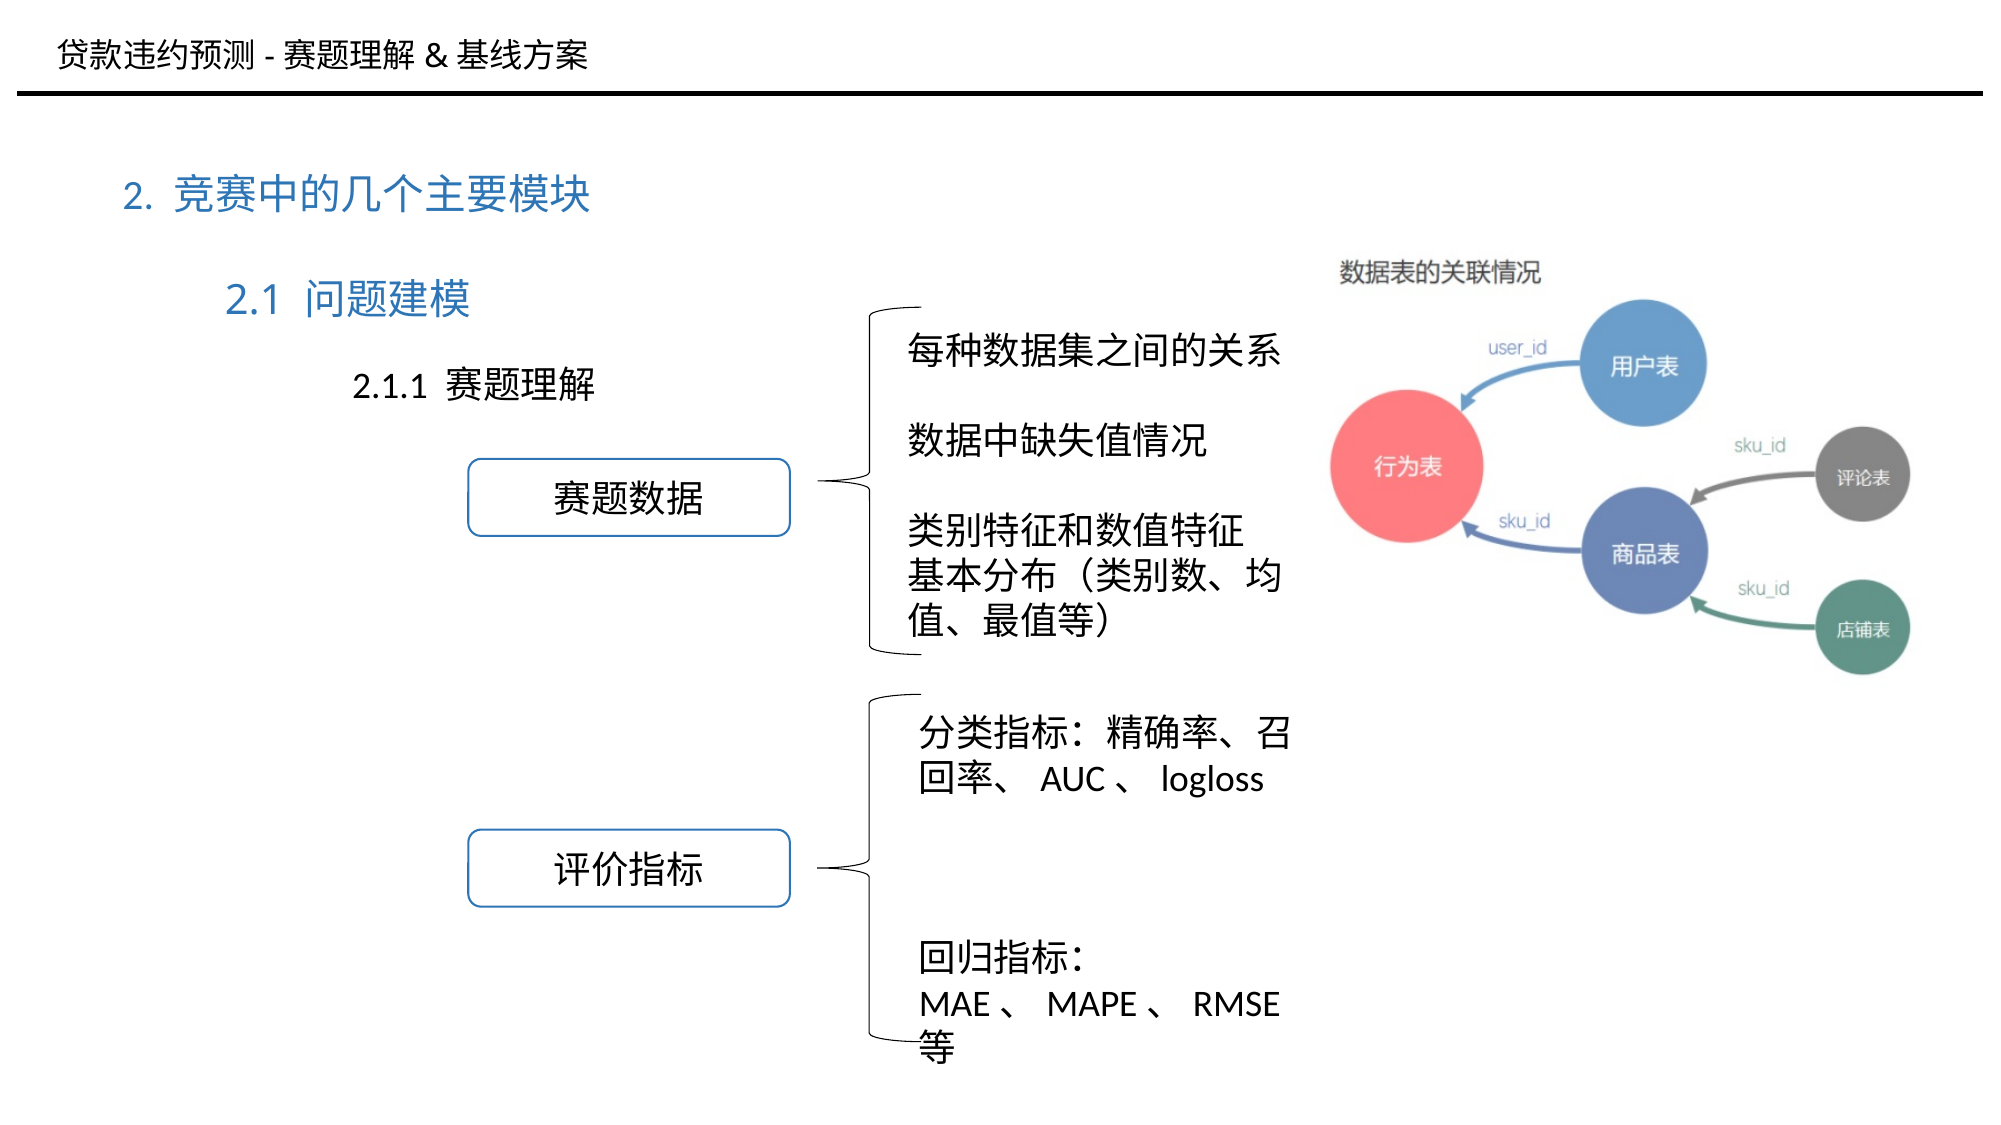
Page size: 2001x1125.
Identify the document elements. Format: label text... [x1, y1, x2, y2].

text_box [817, 306, 922, 656]
text_box 2.1 问题建模 [209, 242, 1282, 331]
text_box 赛题数据 [467, 457, 791, 537]
text_box 分类指标：精确率、召回率、AUC、logloss 回归指标：MAE、MAPE、RMSE等 [904, 701, 1322, 1077]
text_box 贷款违约预测-赛题理解&基线方案 [42, 26, 790, 82]
text_box 每种数据集之间的关系 数据中缺失值情况 类别特征和数值特征 基本分布（类别数、均值、最值等） [892, 319, 1333, 694]
text_box [817, 694, 922, 1042]
picture [1282, 242, 1949, 691]
text_box 2. 竞赛中的几个主要模块 [107, 160, 1174, 226]
text_box 2.1.1 赛题理解 [337, 353, 612, 414]
text_box 评价指标 [467, 828, 791, 908]
